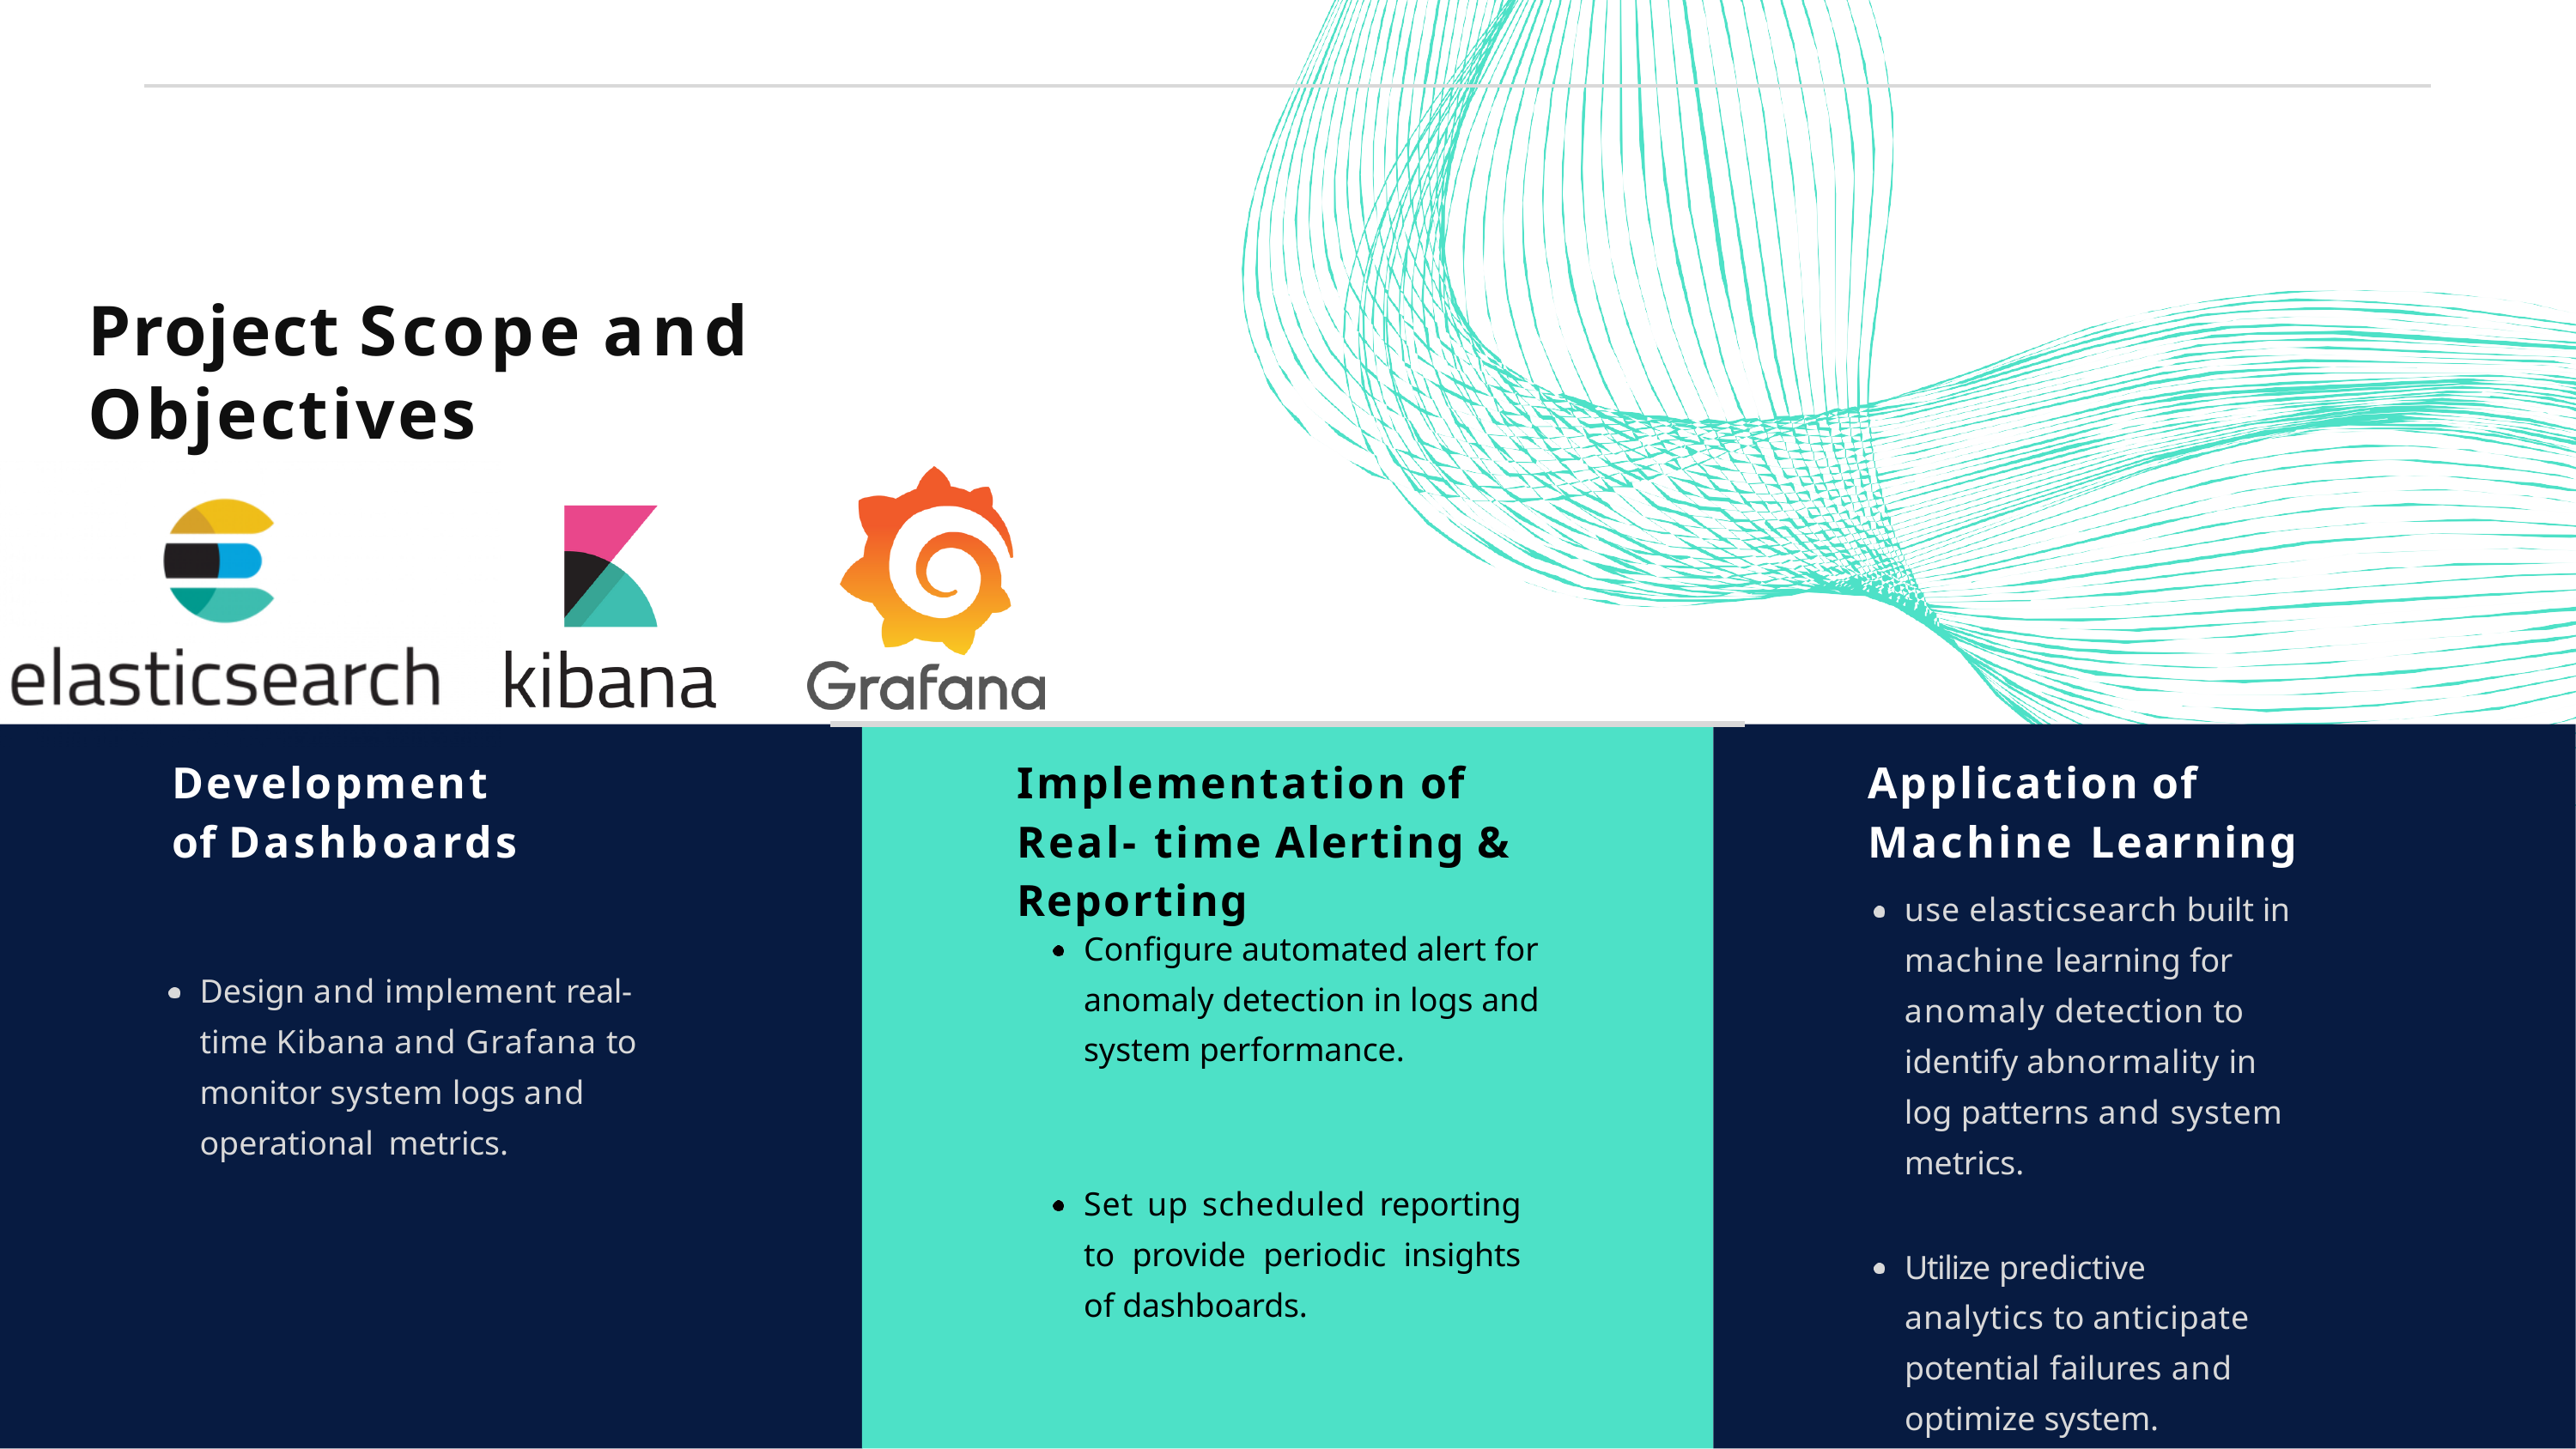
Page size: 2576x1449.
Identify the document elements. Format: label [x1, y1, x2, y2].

text_box [0, 0, 2576, 1449]
text_box [168, 906, 1886, 1211]
picture [1874, 1263, 1886, 1275]
